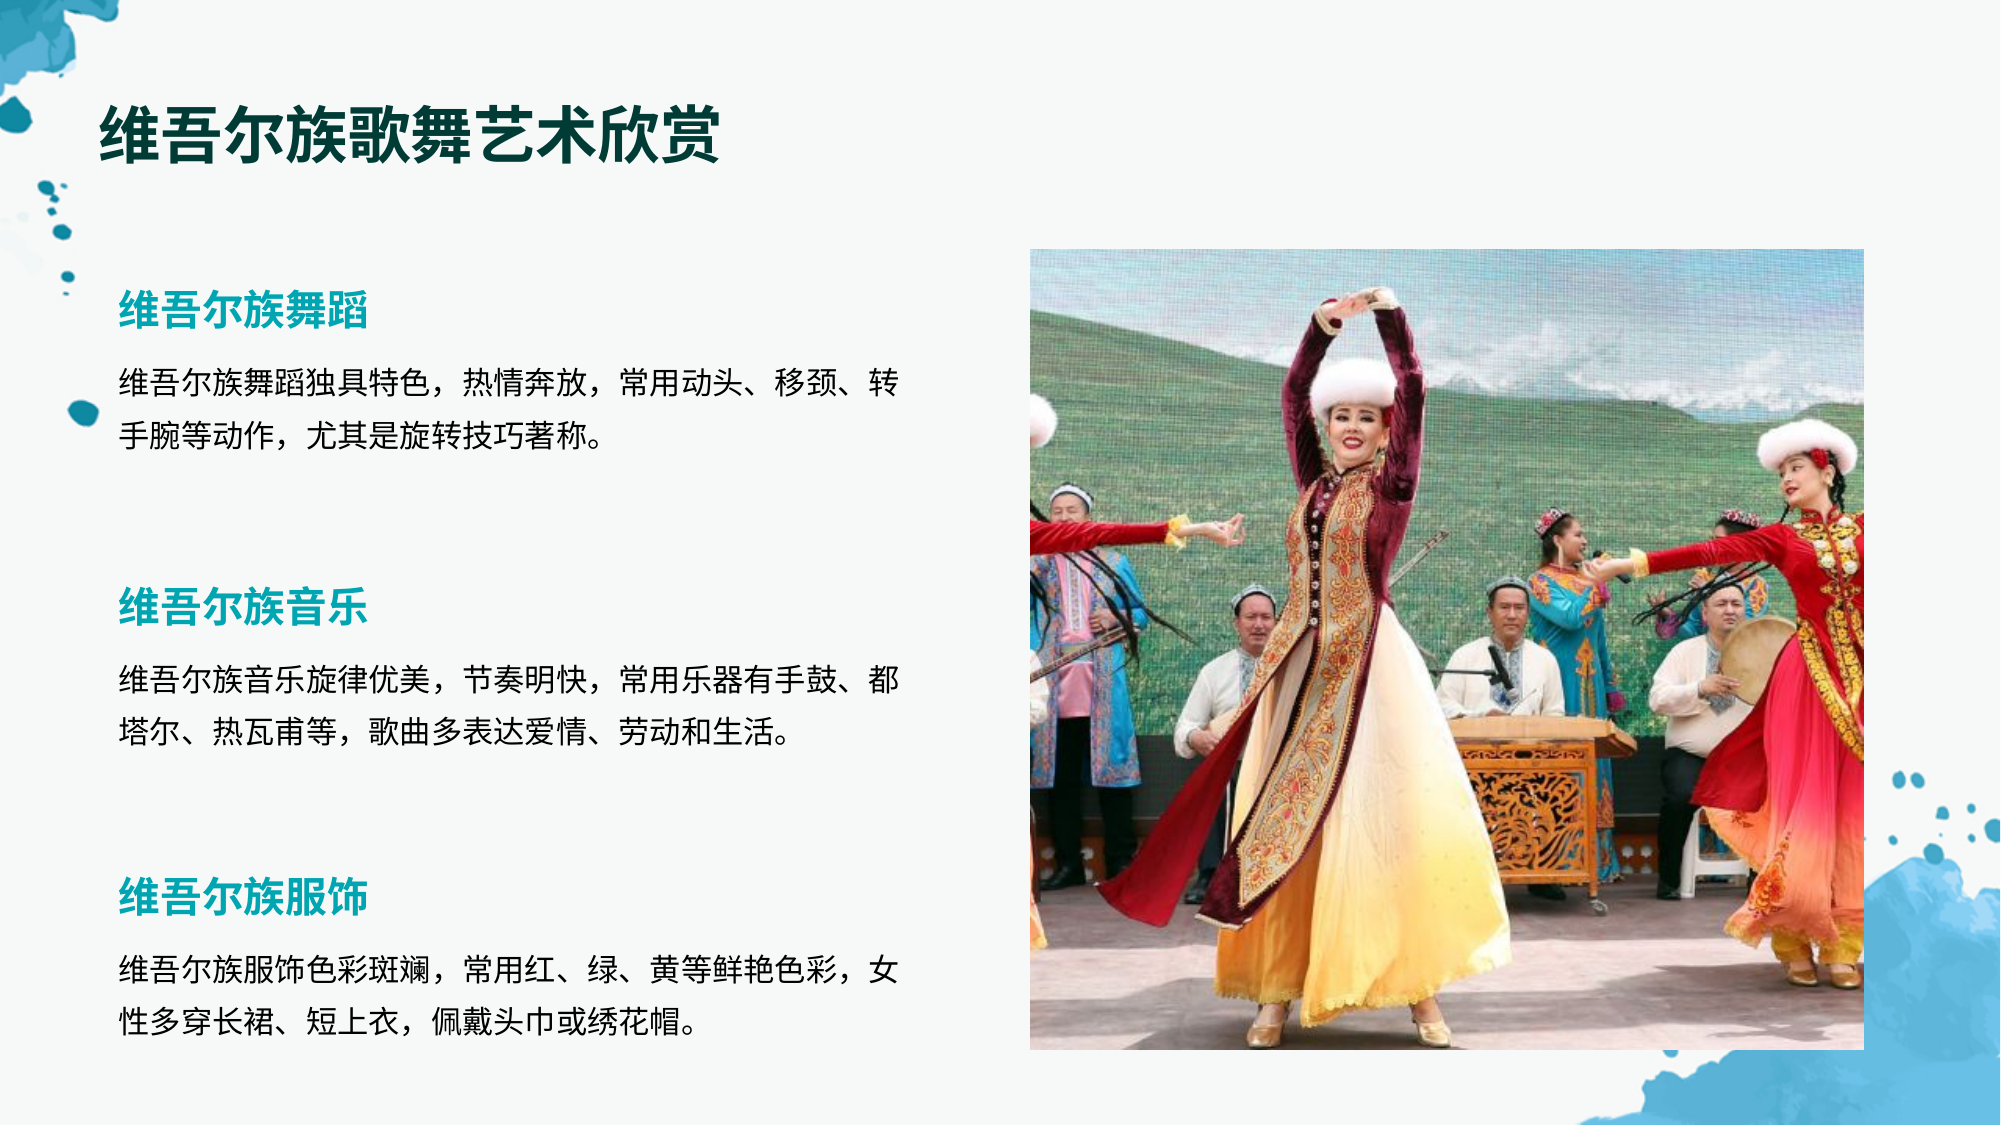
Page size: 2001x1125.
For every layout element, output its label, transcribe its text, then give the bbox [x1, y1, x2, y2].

text_box 维吾尔族服饰 [107, 828, 934, 927]
text_box 维吾尔族舞蹈独具特色，热情奔放，常用动头、移颈、转手腕等动作，尤其是旋转技巧著称。 [107, 343, 934, 478]
text_box 维吾尔族音乐旋律优美，节奏明快，常用乐器有手鼓、都塔尔、热瓦甫等，歌曲多表达爱情、劳动和生活。 [107, 639, 934, 771]
picture [0, 0, 2001, 1125]
text_box 维吾尔族歌舞艺术欣赏 [78, 43, 1922, 194]
text_box 维吾尔族舞蹈 [107, 240, 934, 340]
text_box 维吾尔族音乐 [107, 545, 934, 637]
text_box 维吾尔族服饰色彩斑斓，常用红、绿、黄等鲜艳色彩，女性多穿长裙、短上衣，佩戴头巾或绣花帽。 [107, 929, 934, 1064]
